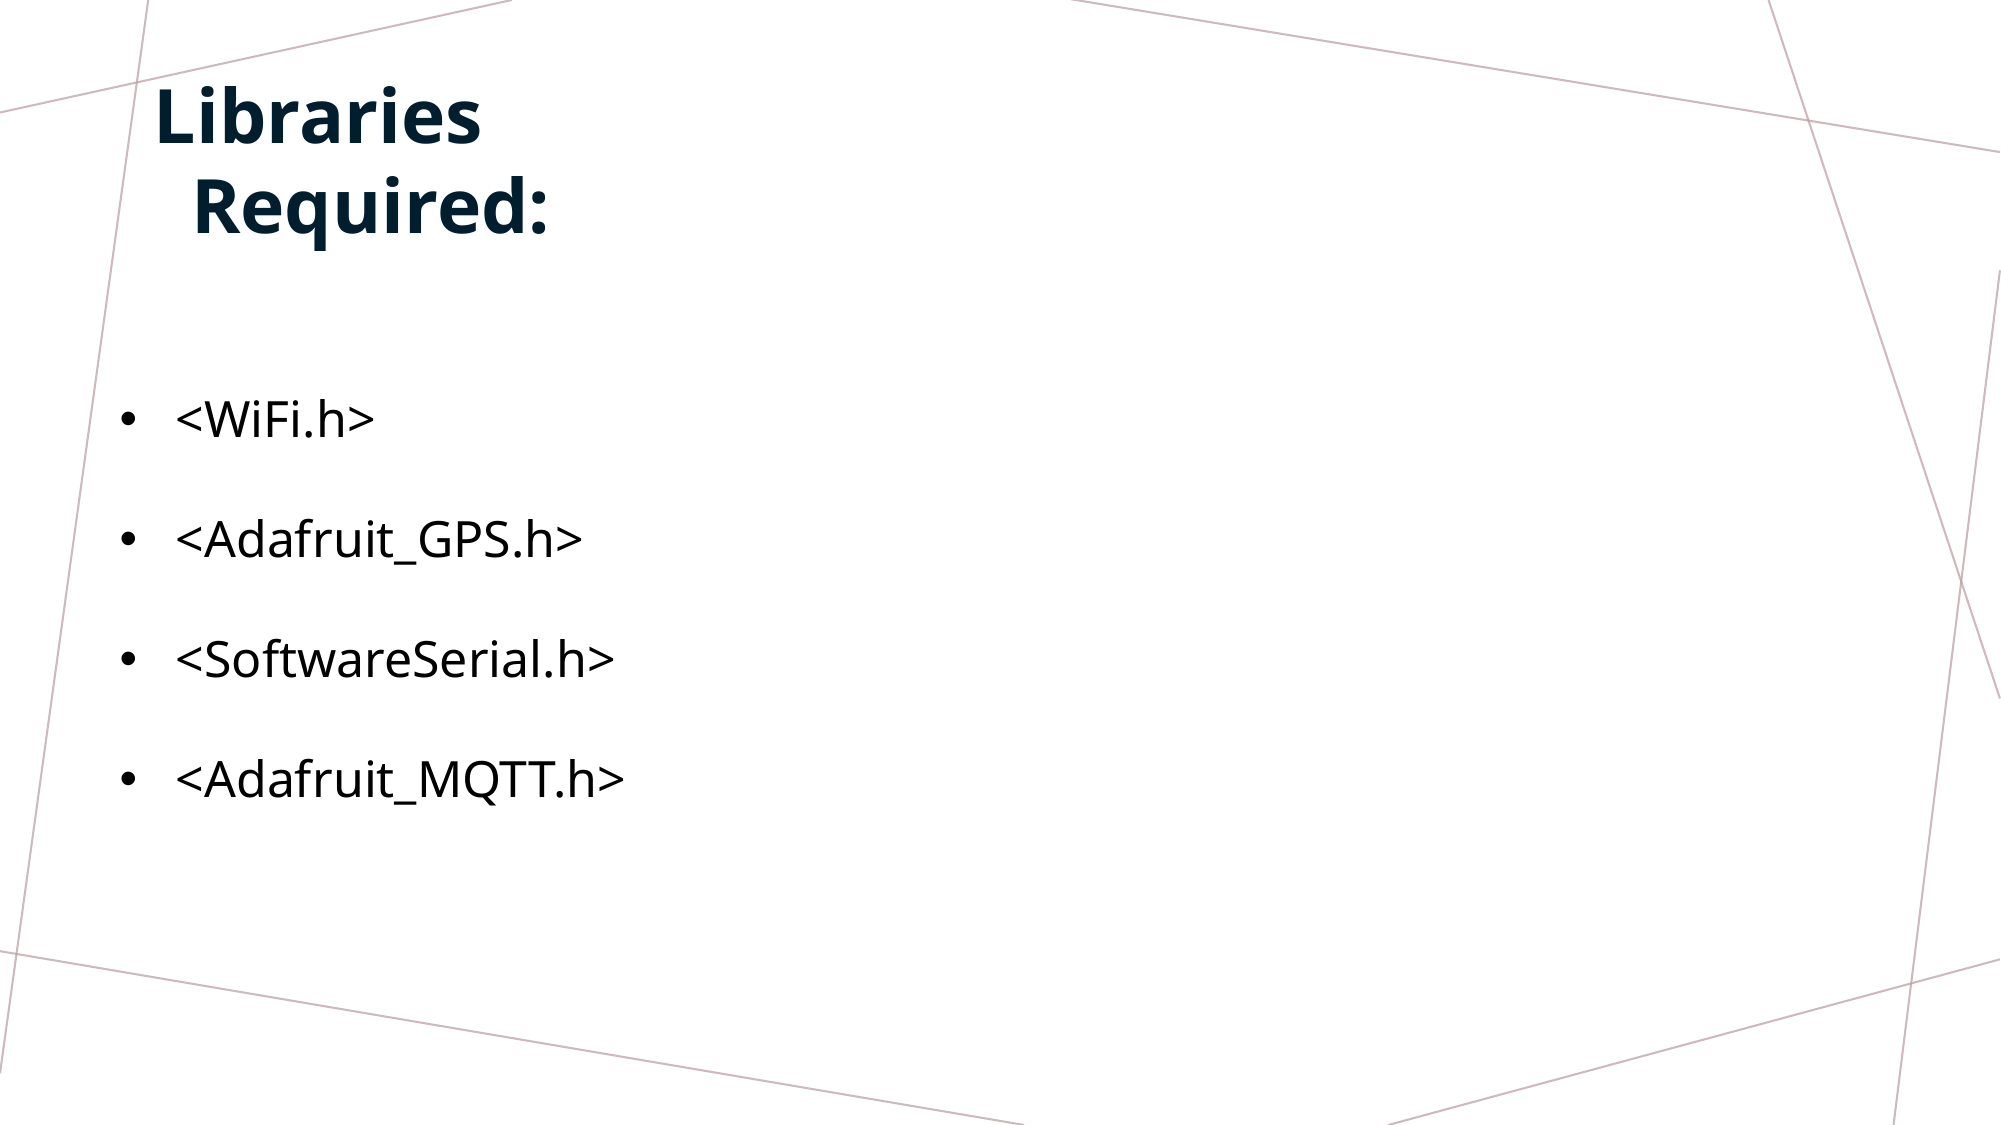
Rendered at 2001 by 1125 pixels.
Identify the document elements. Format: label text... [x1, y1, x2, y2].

text_box <WiFi.h> <Adafruit_GPS.h> <SoftwareSerial.h> <Adafruit_MQTT.h> [104, 320, 839, 816]
subtitle Libraries Required: [138, 48, 775, 256]
